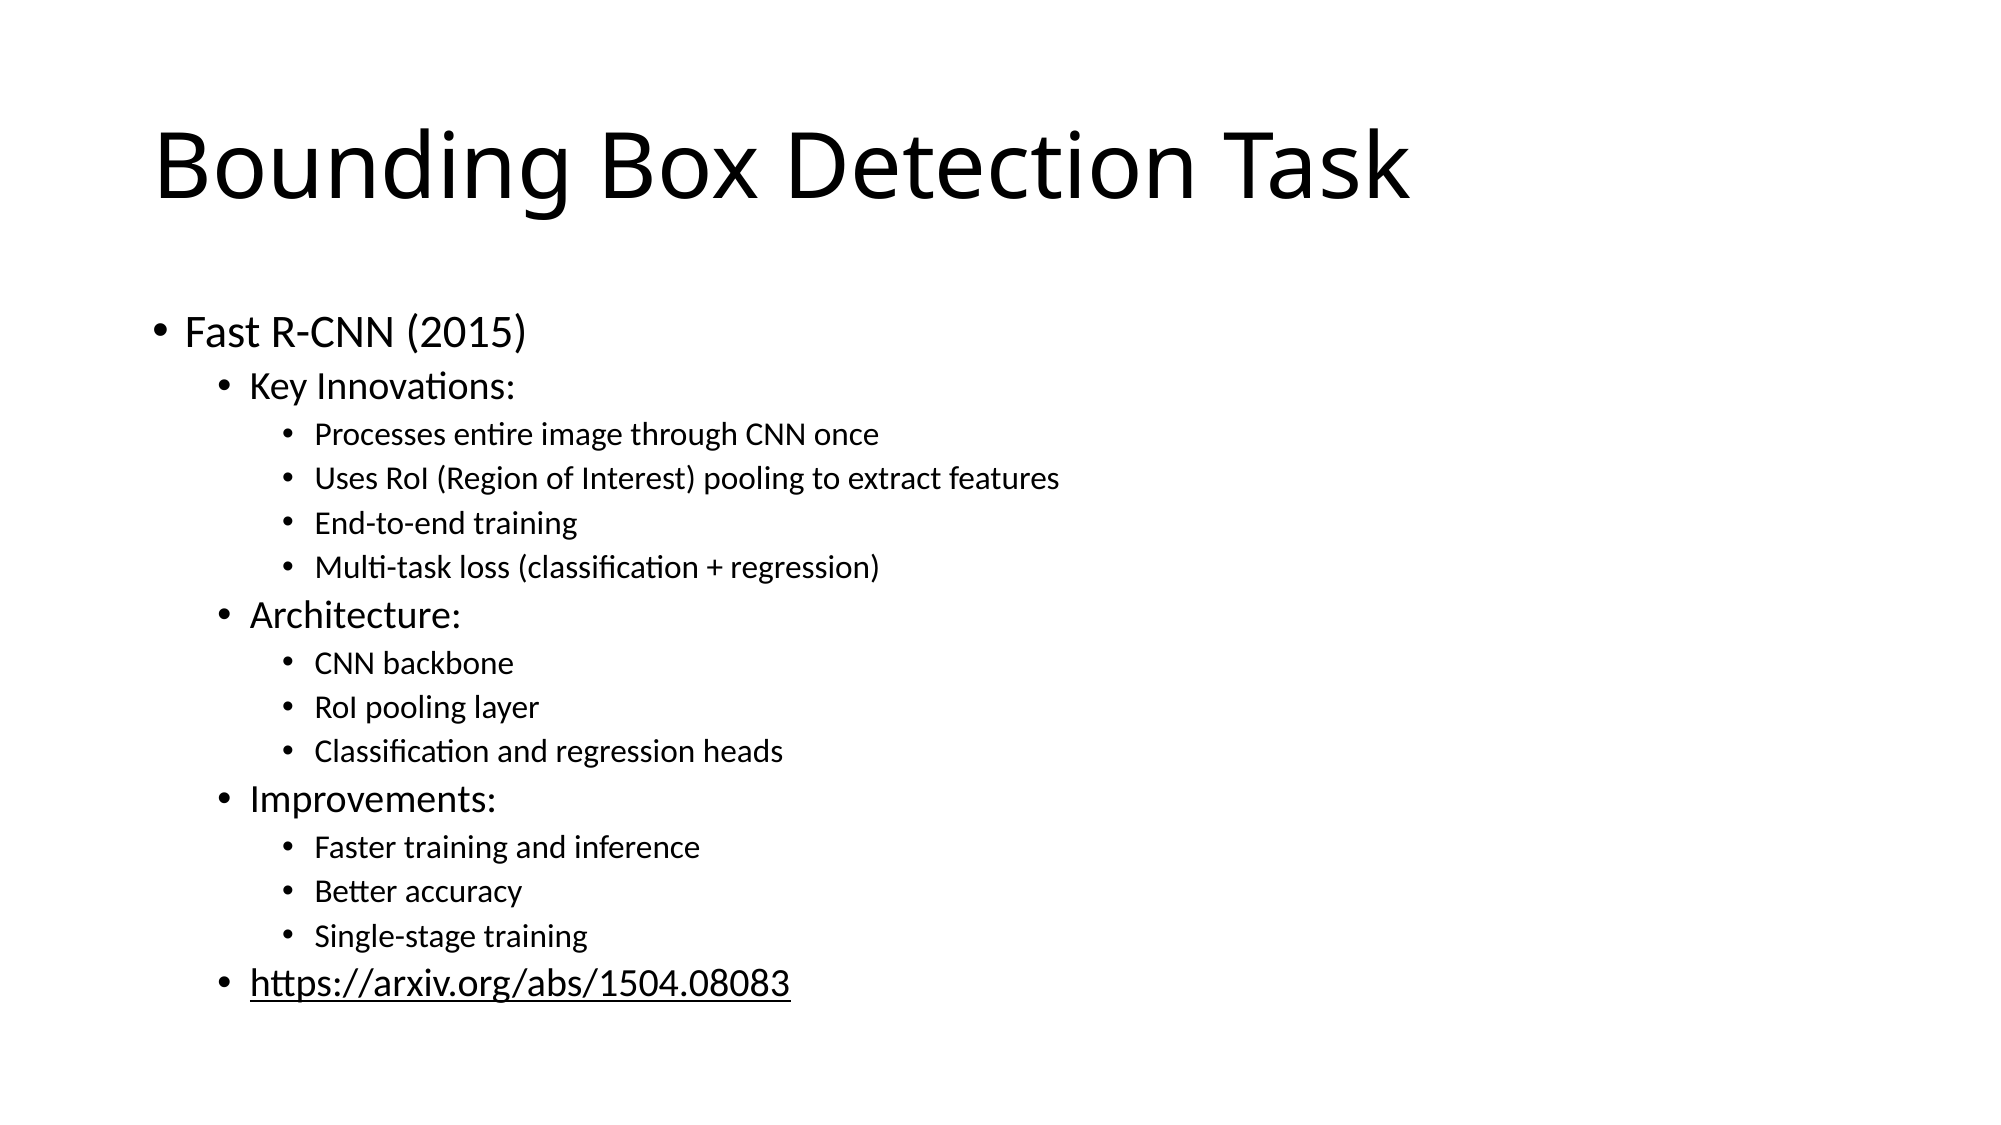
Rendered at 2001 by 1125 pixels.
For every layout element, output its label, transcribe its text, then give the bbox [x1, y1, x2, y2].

list Fast R-CNN (2015) Key Innovations: Processes entire image through CNN once Uses RoI (Region of Interest) pooling to extract features End-to-end training Multi-task loss (classification + regression) Architecture: CNN backbone RoI pooling layer Classification and regression heads Improvements: Faster training and inference Better accuracy Single-stage training https://arxiv.org/abs/1504.08083 [137, 299, 1863, 1014]
title Bounding Box Detection Task [137, 59, 1863, 278]
